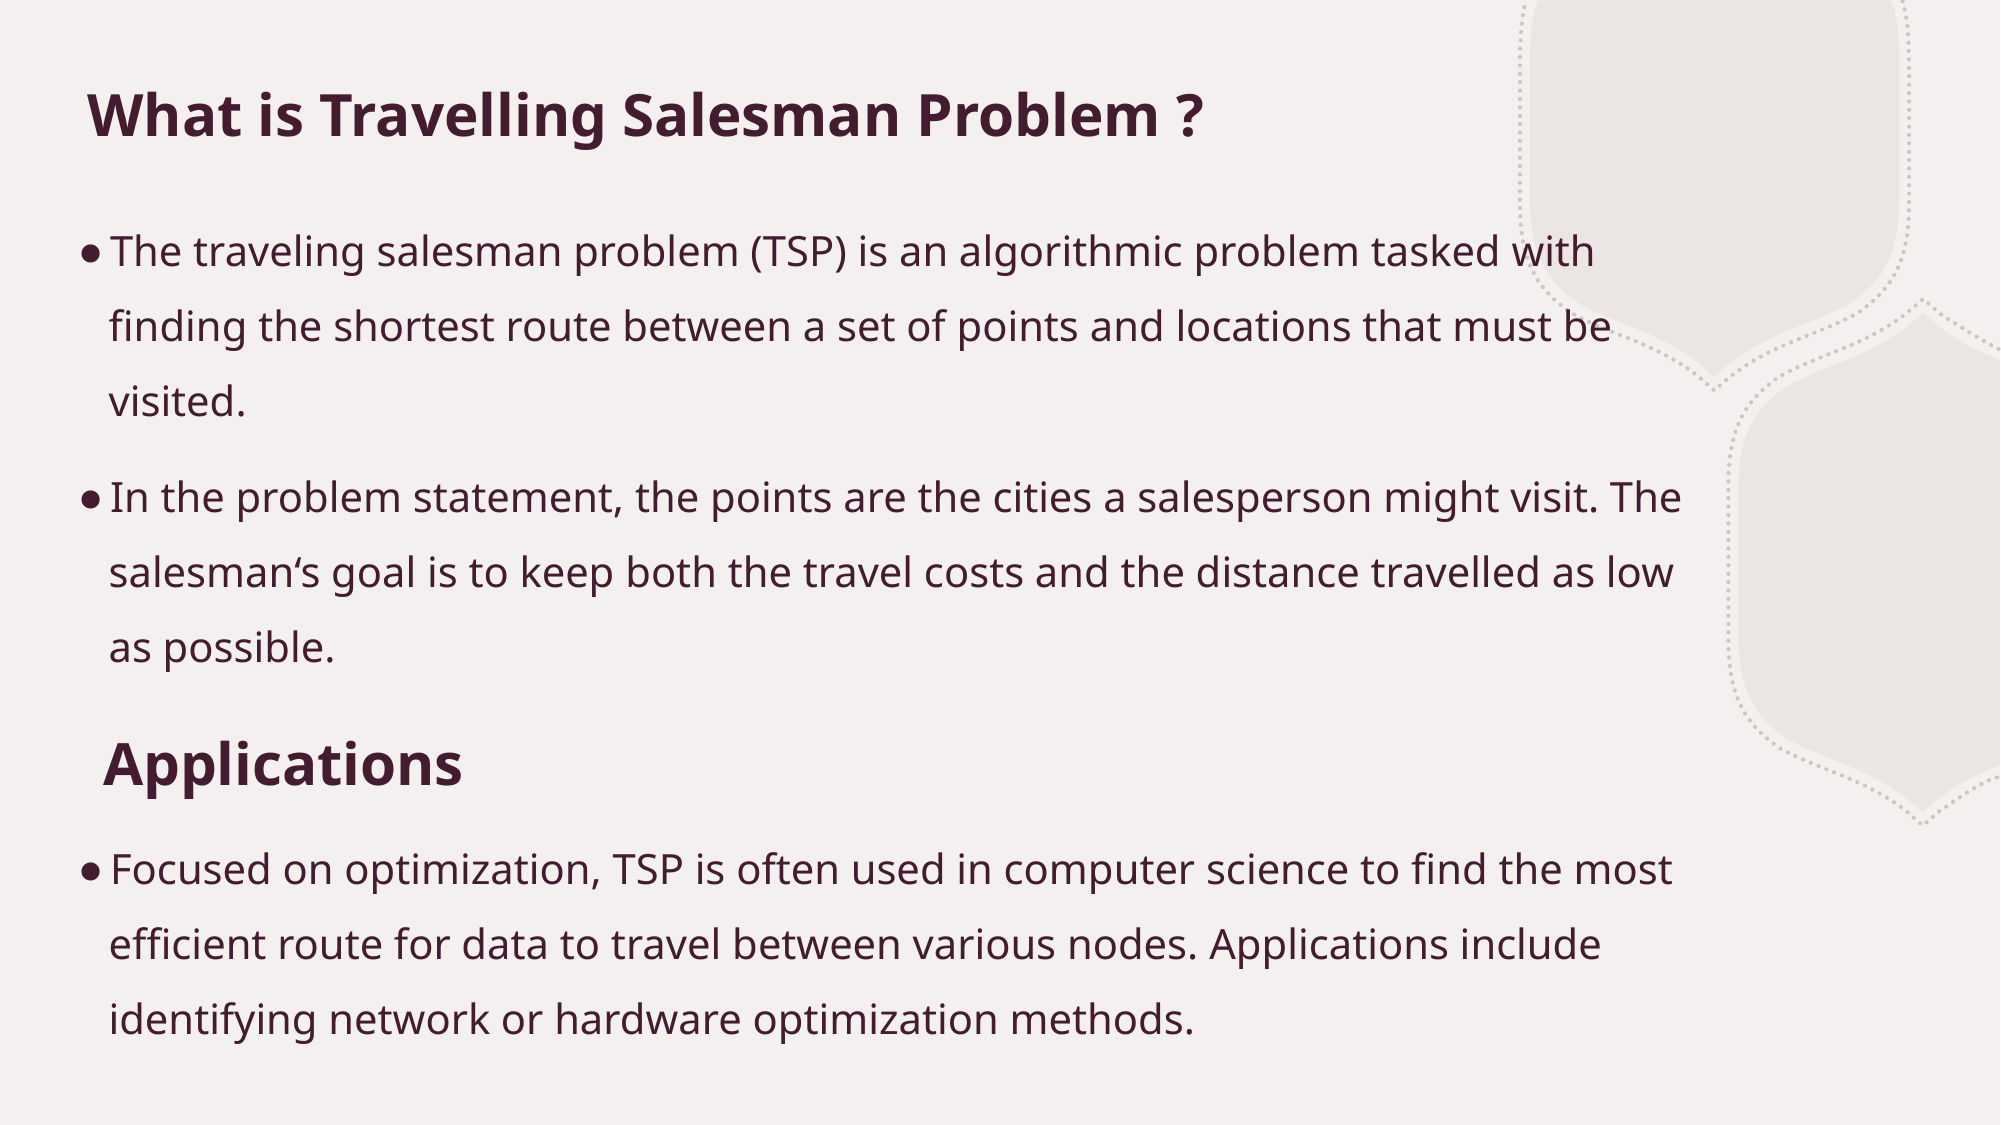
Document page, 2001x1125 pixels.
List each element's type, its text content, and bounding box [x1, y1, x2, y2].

list The traveling salesman problem (TSP) is an algorithmic problem tasked with finding the shortest route between a set of points and locations that must be visited. In the problem statement, the points are the cities a salesperson might visit. The salesman‘s goal is to keep both the travel costs and the distance travelled as low as possible. Applications Focused on optimization, TSP is often used in computer science to find the most efficient route for data to travel between various nodes. Applications include identifying network or hardware optimization methods. [55, 192, 1712, 1092]
title What is Travelling Salesman Problem ? [72, 26, 1562, 192]
